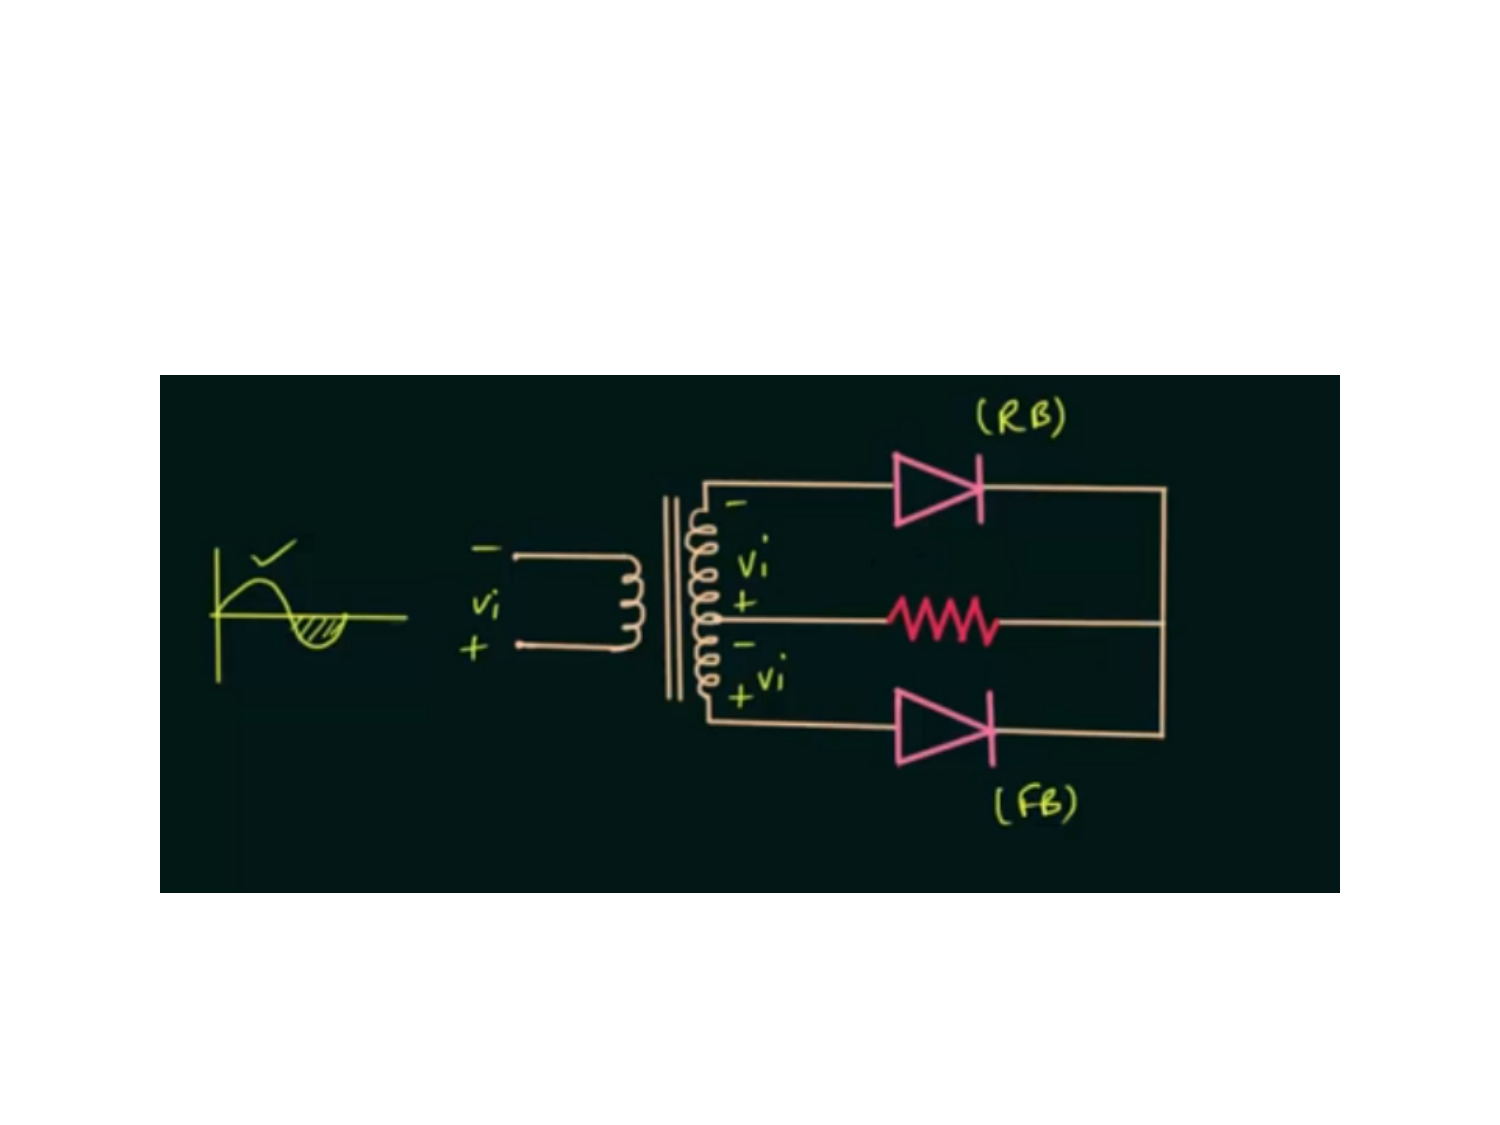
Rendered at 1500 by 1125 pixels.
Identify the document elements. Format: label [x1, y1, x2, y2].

list [159, 374, 1341, 893]
